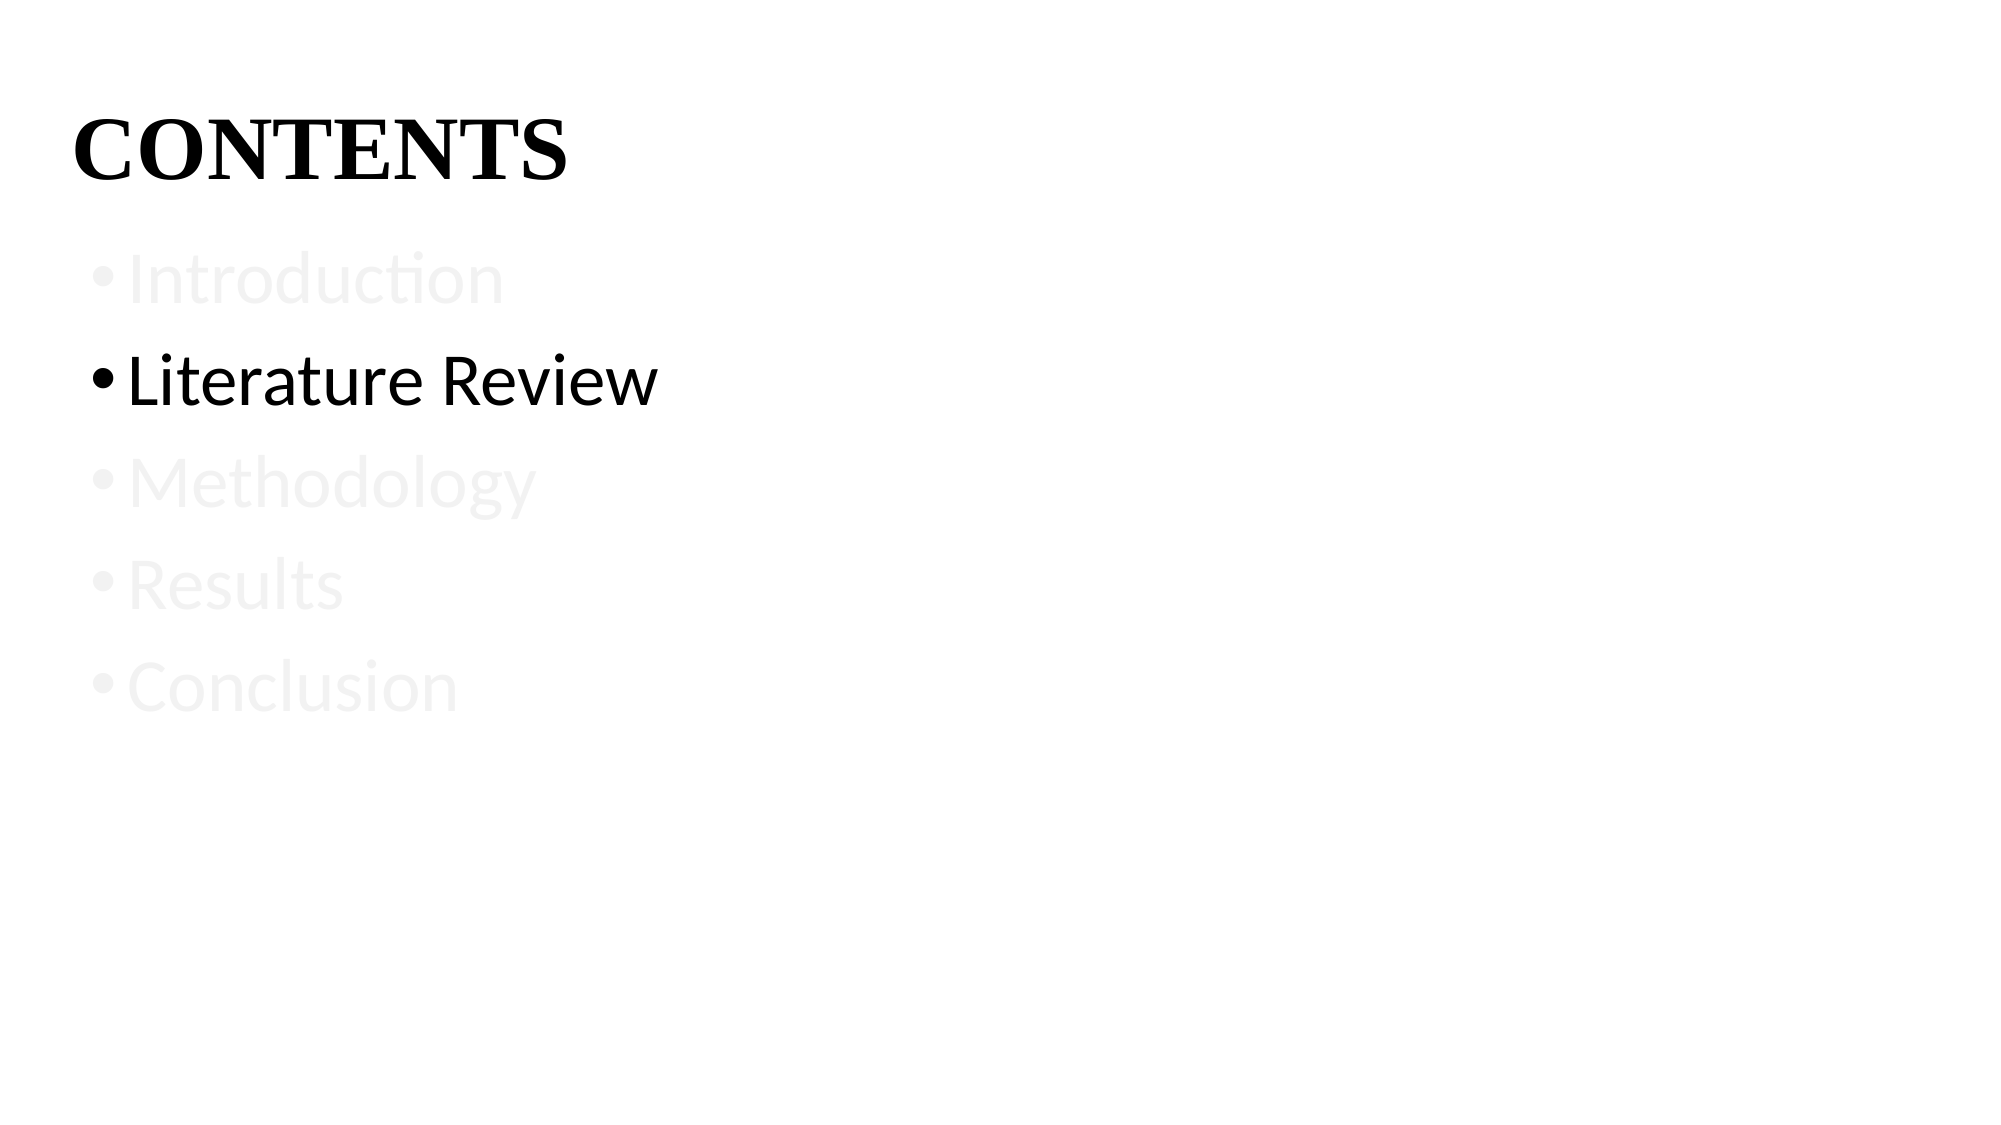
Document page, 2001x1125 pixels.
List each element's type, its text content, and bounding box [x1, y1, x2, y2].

text_box Introduction Literature Review Methodology Results Conclusion [74, 231, 1425, 1005]
title CONTENTS [56, 93, 884, 208]
